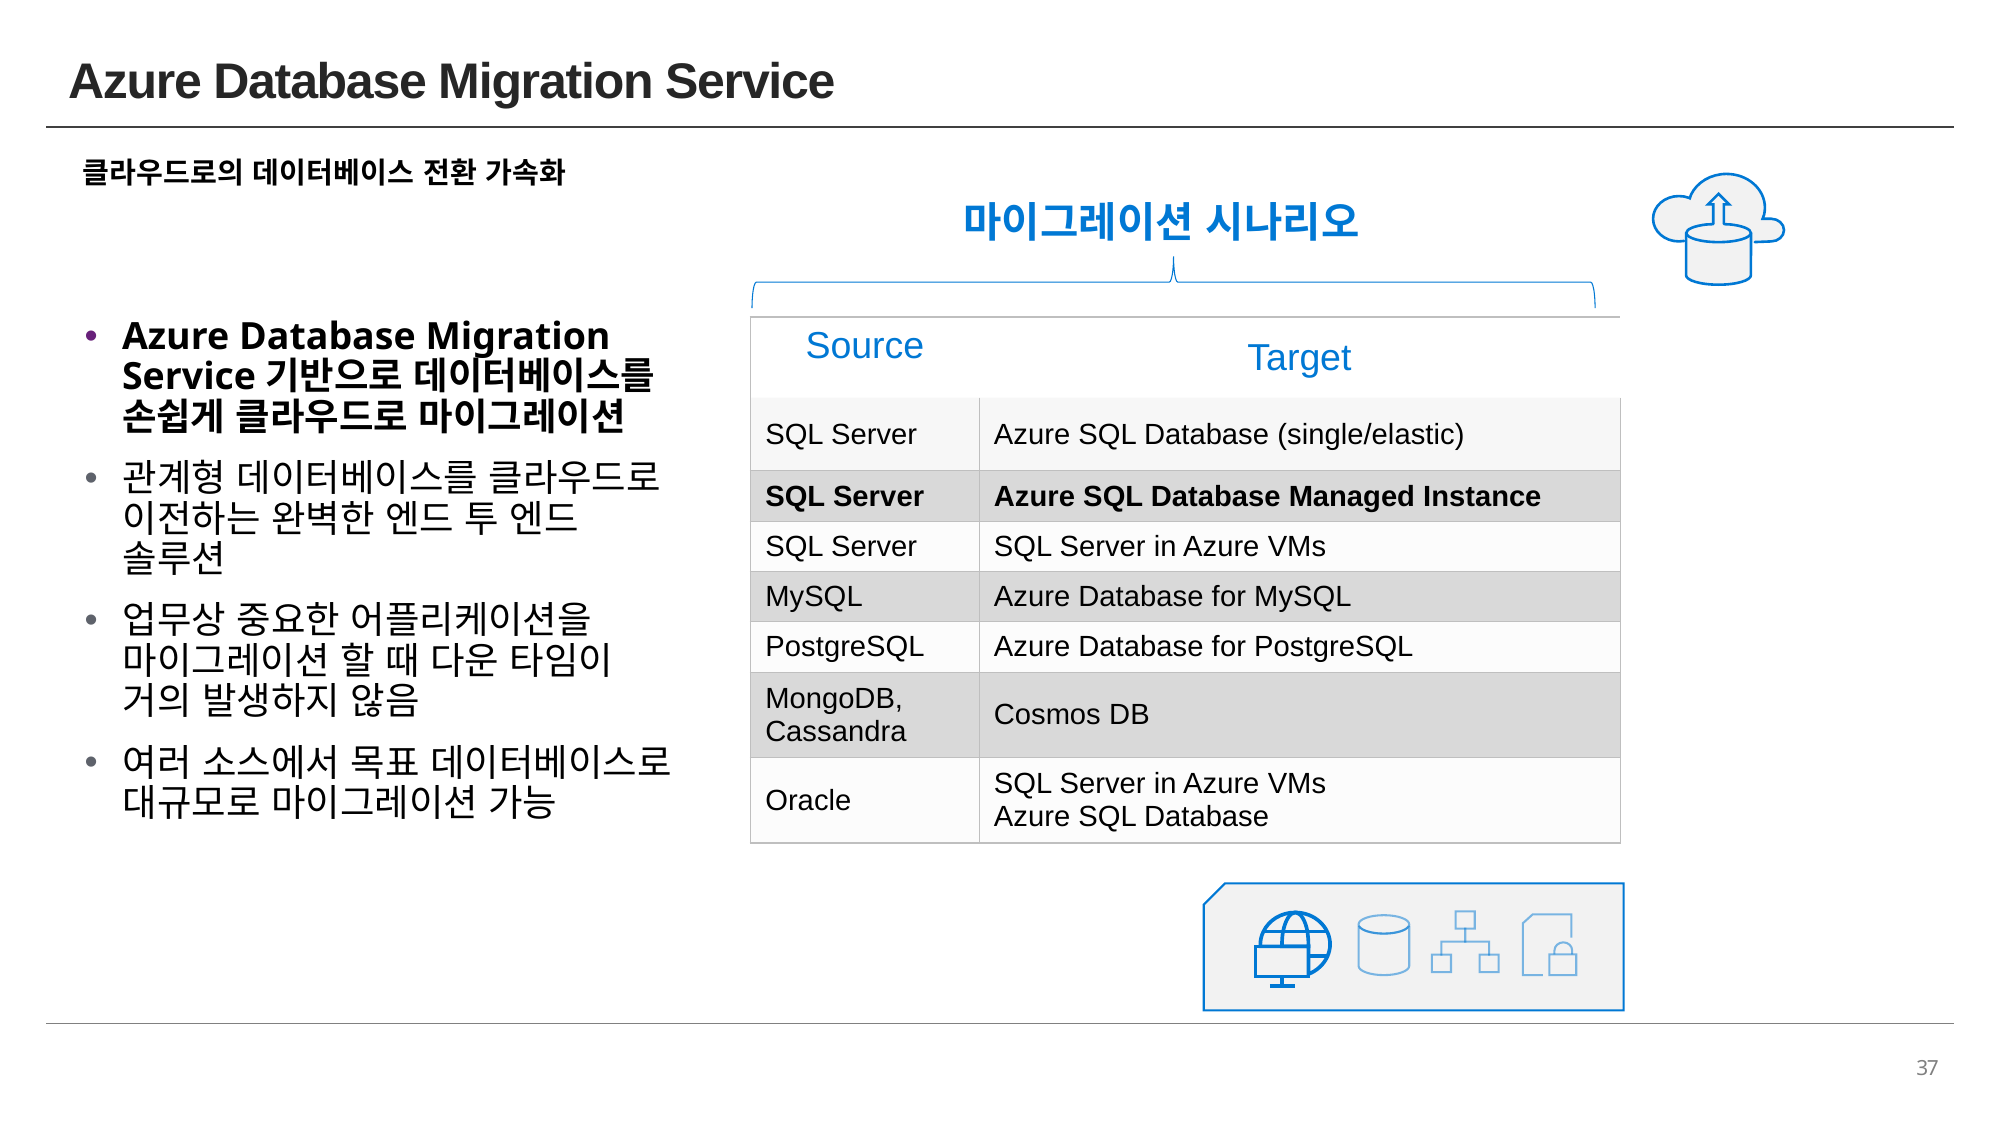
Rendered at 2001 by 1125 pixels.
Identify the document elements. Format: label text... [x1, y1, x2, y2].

table_cell PostgreSQL [751, 622, 979, 672]
table_cell SQL Server in Azure VMs [980, 522, 1620, 571]
text_box [751, 270, 1596, 309]
table_cell SQL Server [751, 398, 979, 470]
table_header Target [979, 318, 1620, 398]
table_cell MySQL [751, 572, 979, 621]
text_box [1653, 173, 1784, 285]
table_header Source [751, 318, 979, 398]
table_cell Azure SQL Database Managed Instance [980, 471, 1620, 521]
text_box 마이그레이션 시나리오 [898, 179, 1426, 270]
table_cell Azure SQL Database (single/elastic) [980, 398, 1620, 470]
table_cell SQL Server in Azure VMs Azure SQL Database [980, 758, 1620, 842]
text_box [1203, 883, 1624, 1011]
table_cell Cosmos DB [980, 673, 1620, 757]
table_cell SQL Server [751, 471, 979, 521]
text_box [62, 124, 1938, 243]
text_box Azure Database Migration Service기반으로 데이터베이스를 손쉽게 클라우드로 마이그레이션 관계형 데이터베이스를 클라우드로 이전하는 완벽한 엔드 투 엔드 솔루션 업무상 중요한 어플리케이션을 마이그레이션 할 때 다운 타임이 거의 발생하지 않음 여러 소스에서 목표 데이터베이스로 대규모로 마이그레이션 가능 [69, 309, 704, 851]
table_cell SQL Server [751, 522, 979, 571]
table_cell Azure Database for PostgreSQL [980, 622, 1620, 672]
table_cell Oracle [751, 758, 979, 842]
title Azure Database Migration Service [68, 40, 1840, 124]
table_cell MongoDB, Cassandra [751, 673, 979, 757]
table_cell Azure Database for MySQL [980, 572, 1620, 621]
